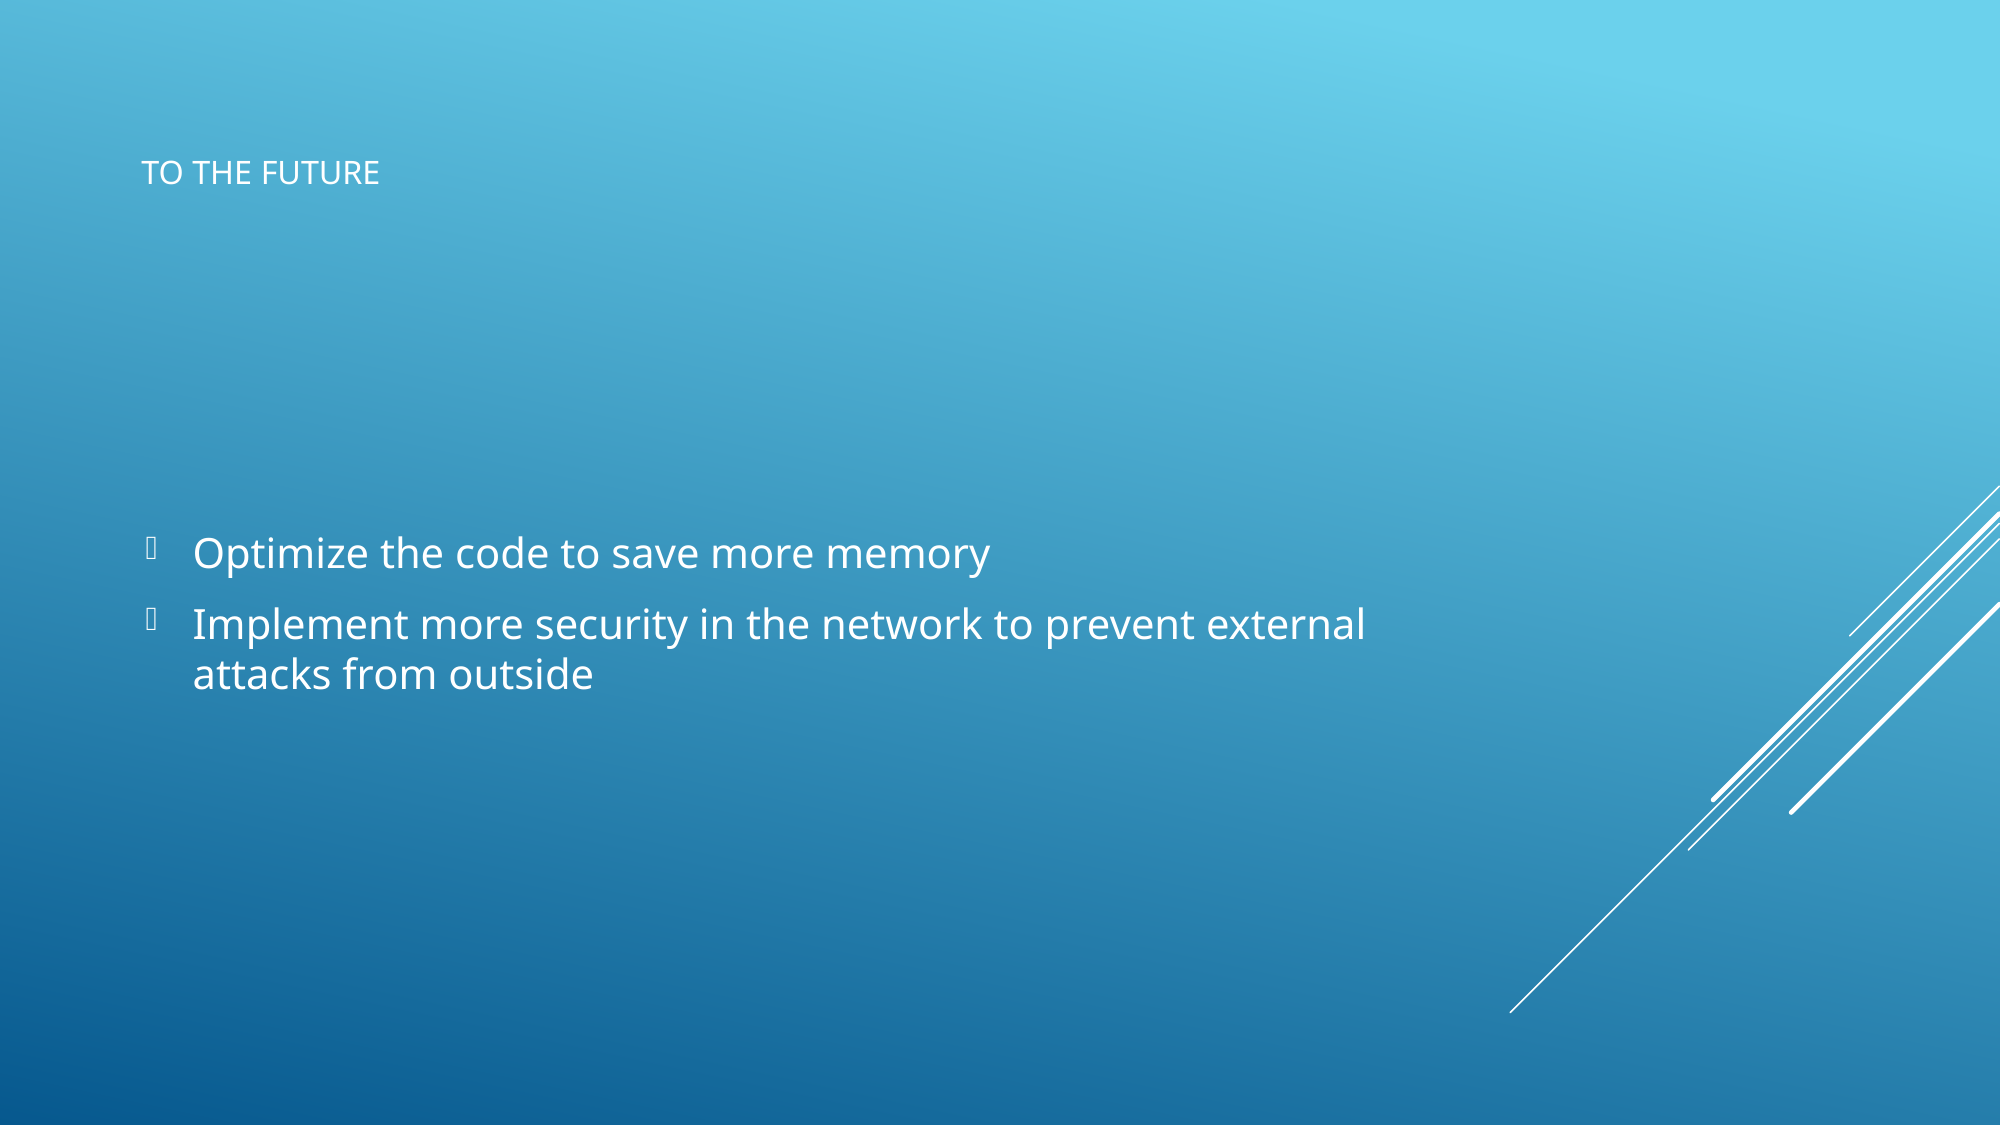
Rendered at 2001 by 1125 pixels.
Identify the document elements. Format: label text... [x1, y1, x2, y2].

title To the future [126, 67, 1527, 315]
list Optimize the code to save more memory Implement more security in the network to prevent external attacks from outside [130, 359, 1531, 953]
